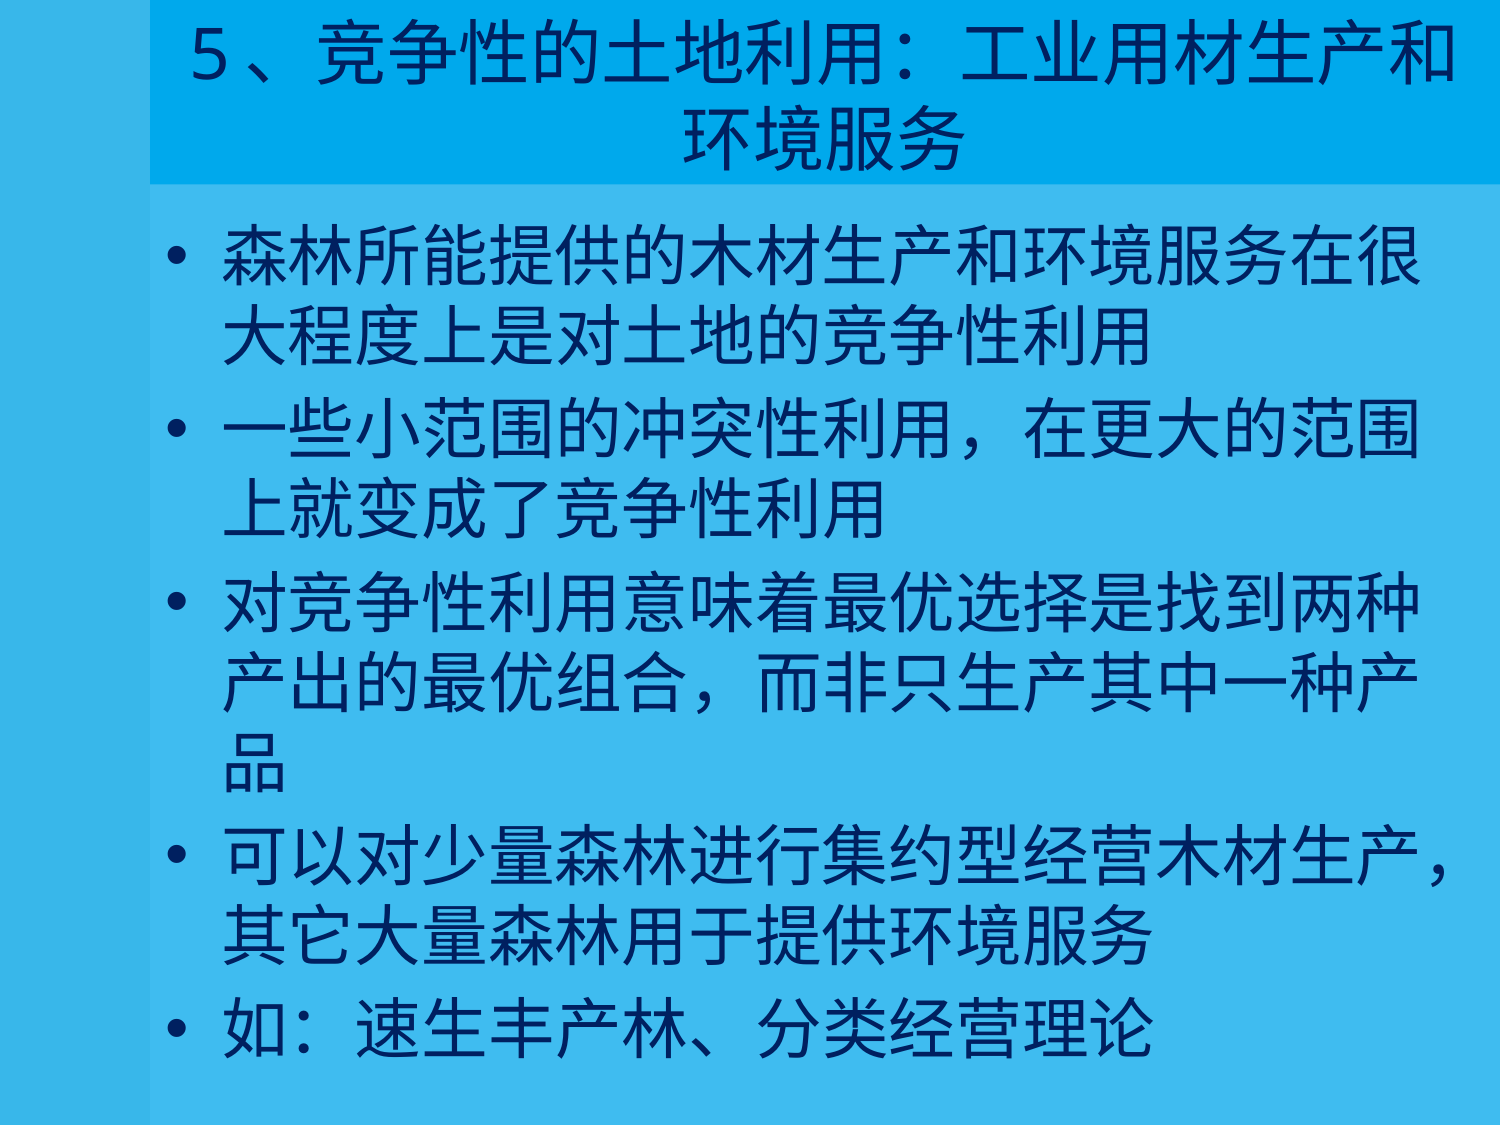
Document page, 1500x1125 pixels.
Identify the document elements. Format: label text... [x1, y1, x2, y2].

title 5、竞争性的土地利用：工业用材生产和环境服务 [150, 0, 1500, 184]
list 森林所能提供的木材生产和环境服务在很大程度上是对土地的竞争性利用 一些小范围的冲突性利用，在更大的范围上就变成了竞争性利用 对竞争性利用意味着最优选择是找到两种产出的最优组合，而非只生产其中一种产品 可以对少量森林进行集约型经营木材生产，其它大量森林用于提供环境服务 如：速生丰产林、分类经营理论 [150, 184, 1500, 1125]
